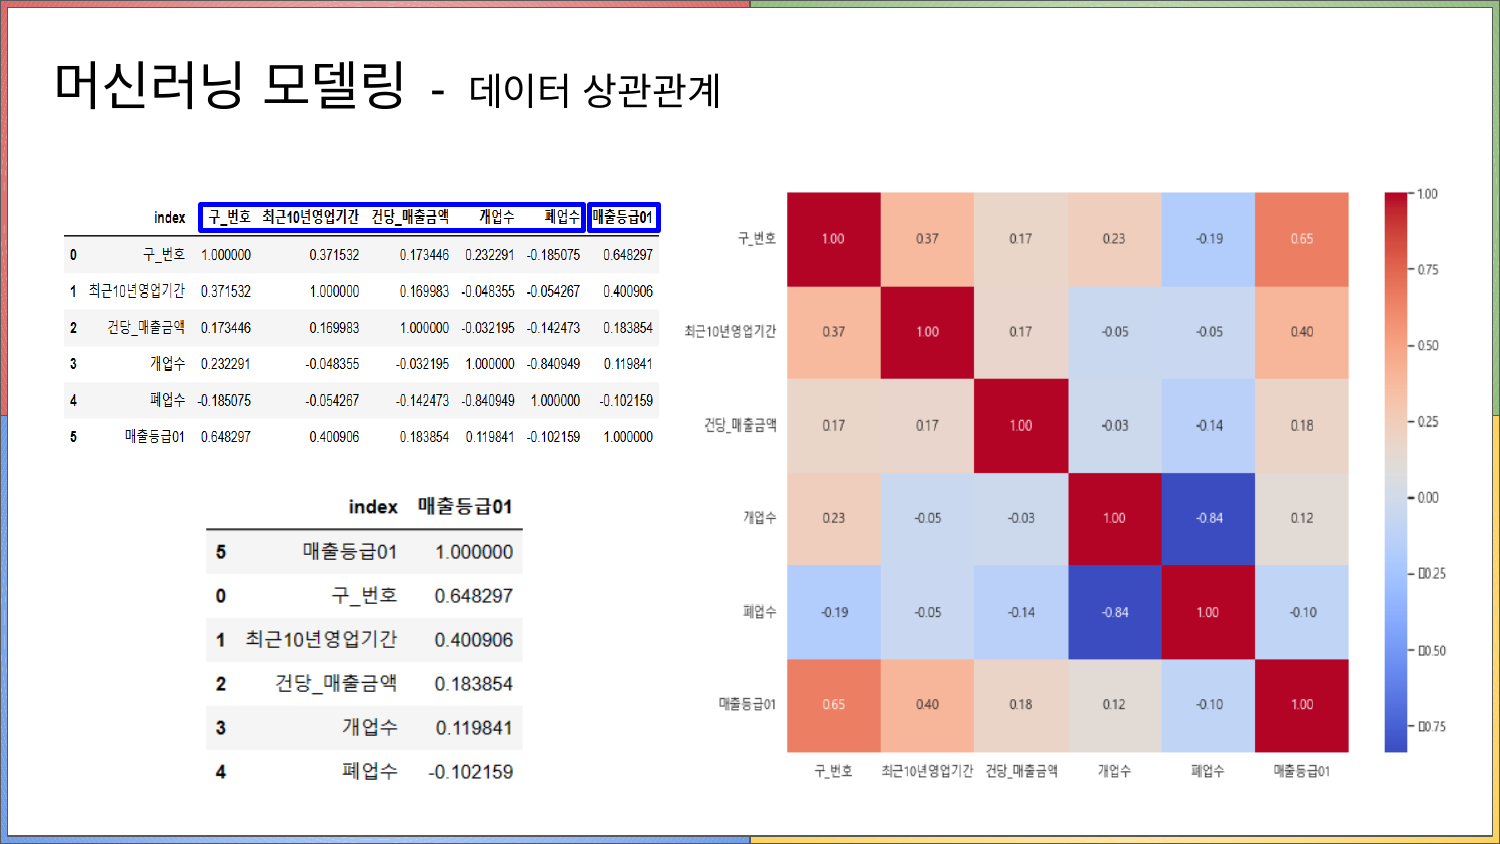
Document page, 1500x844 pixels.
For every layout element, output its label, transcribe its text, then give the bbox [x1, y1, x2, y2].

title 머신러닝 모델링 - 데이터 상관관계 [38, 38, 1292, 132]
picture [58, 191, 670, 795]
picture [677, 176, 1454, 785]
